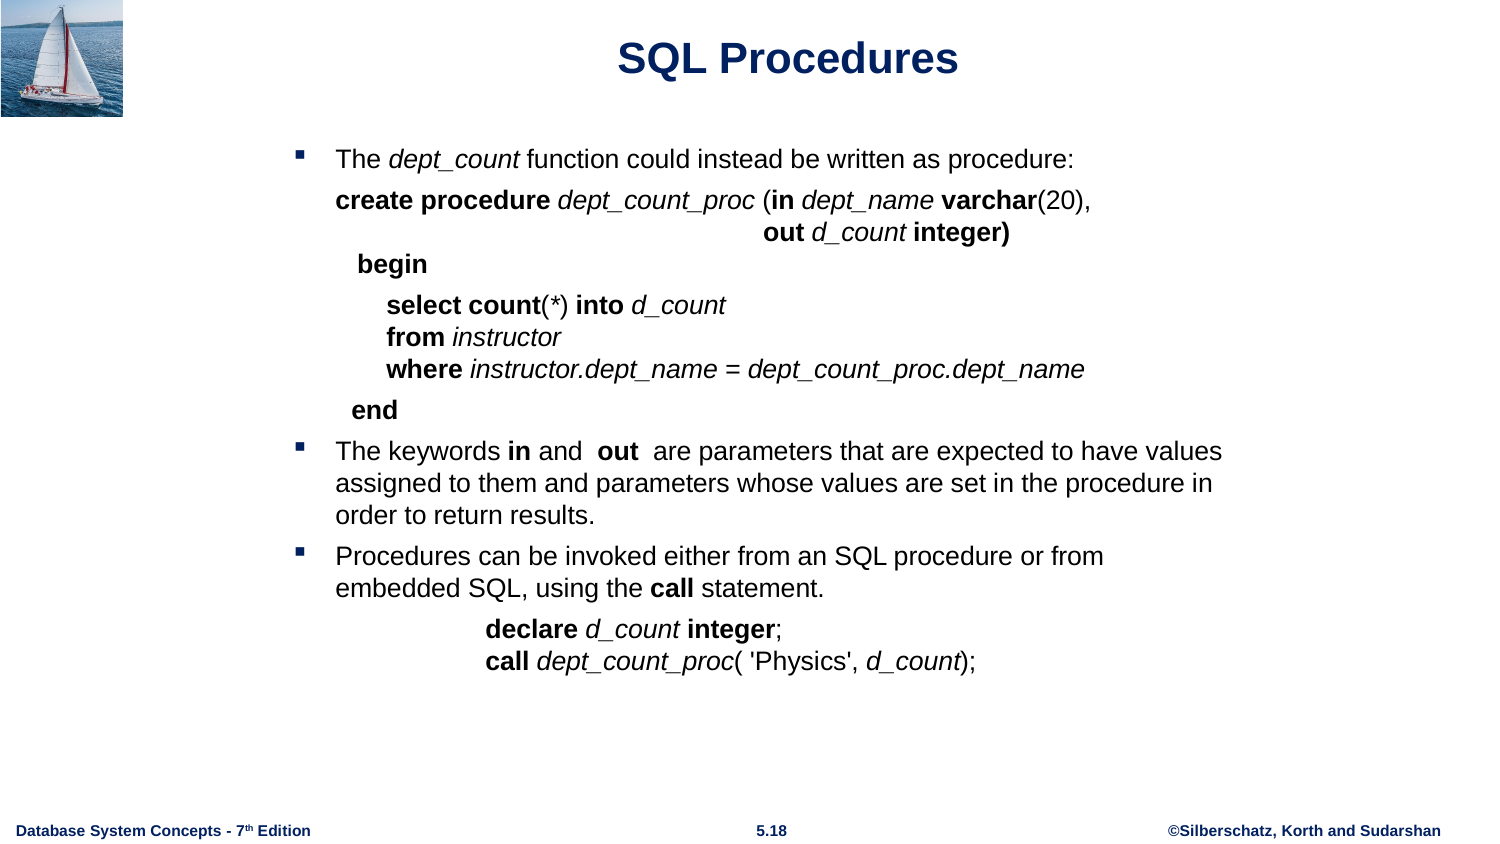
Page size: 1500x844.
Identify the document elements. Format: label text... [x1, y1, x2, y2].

title SQL Procedures [125, 14, 1452, 90]
picture [0, 0, 123, 117]
list The dept_count function could instead be written as procedure: create procedure dept_count_proc (in dept_name varchar(20), out d_count integer) begin select count(*) into d_count from instructor where instructor.dept_name = dept_count_proc.dept_name end The keywords in and out are parameters that are expected to have values assigned to them and parameters whose values are set in the procedure in order to return results. Procedures can be invoked either from an SQL procedure or from embedded SQL, using the call statement. declare d_count integer; call dept_count_proc( 'Physics', d_count); [282, 134, 1240, 738]
